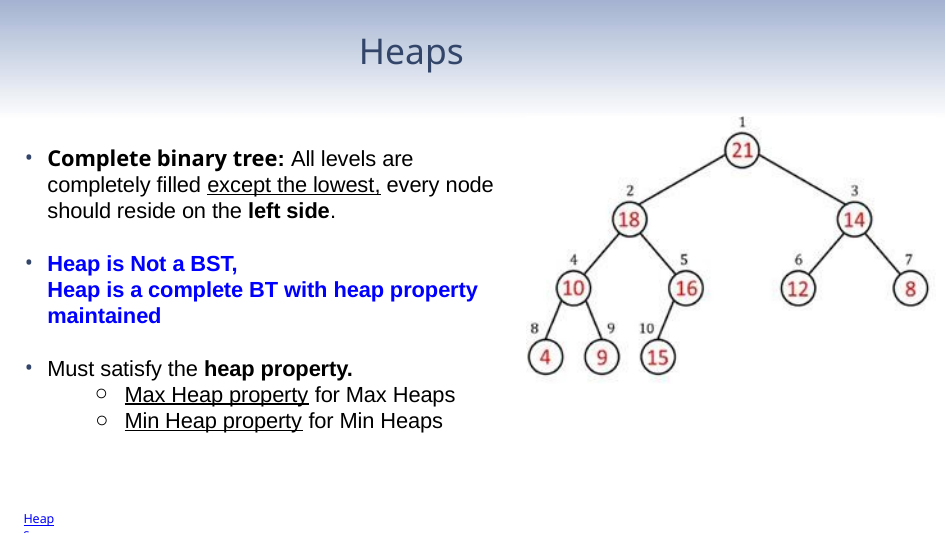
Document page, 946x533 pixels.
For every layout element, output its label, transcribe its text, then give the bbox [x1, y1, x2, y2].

picture [0, 0, 945, 385]
title Heaps [356, 26, 548, 118]
text_box Complete binary tree: All levels are completely filled except the lowest, every node should reside on the left side. Heap is Not a BST, Heap is a complete BT with heap property maintained Must satisfy the heap property. Max Heap property for Max Heaps Min Heap property for Min Heaps [21, 137, 516, 458]
text_box Heaps [21, 509, 59, 533]
